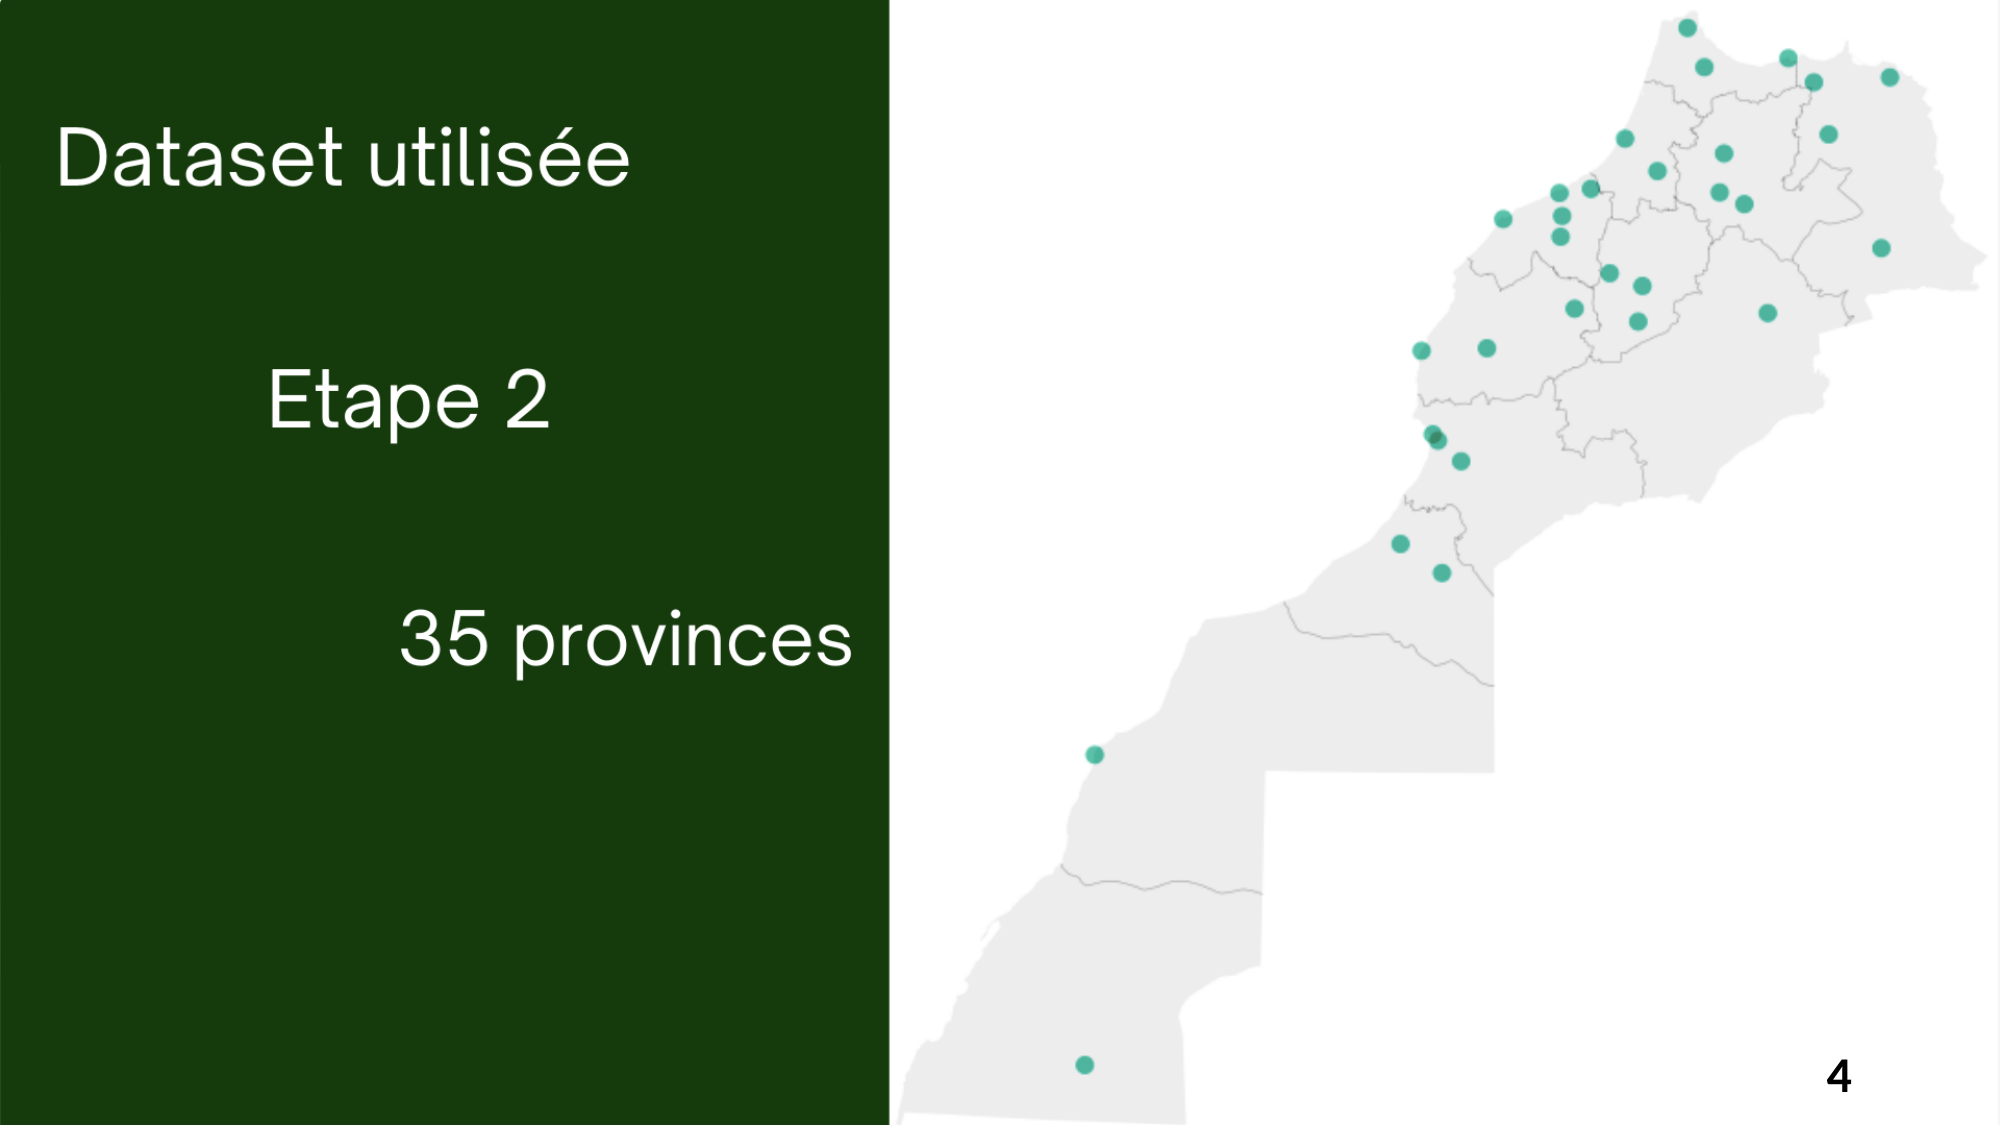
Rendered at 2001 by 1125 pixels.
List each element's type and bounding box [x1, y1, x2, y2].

list [0, 0, 2000, 1125]
